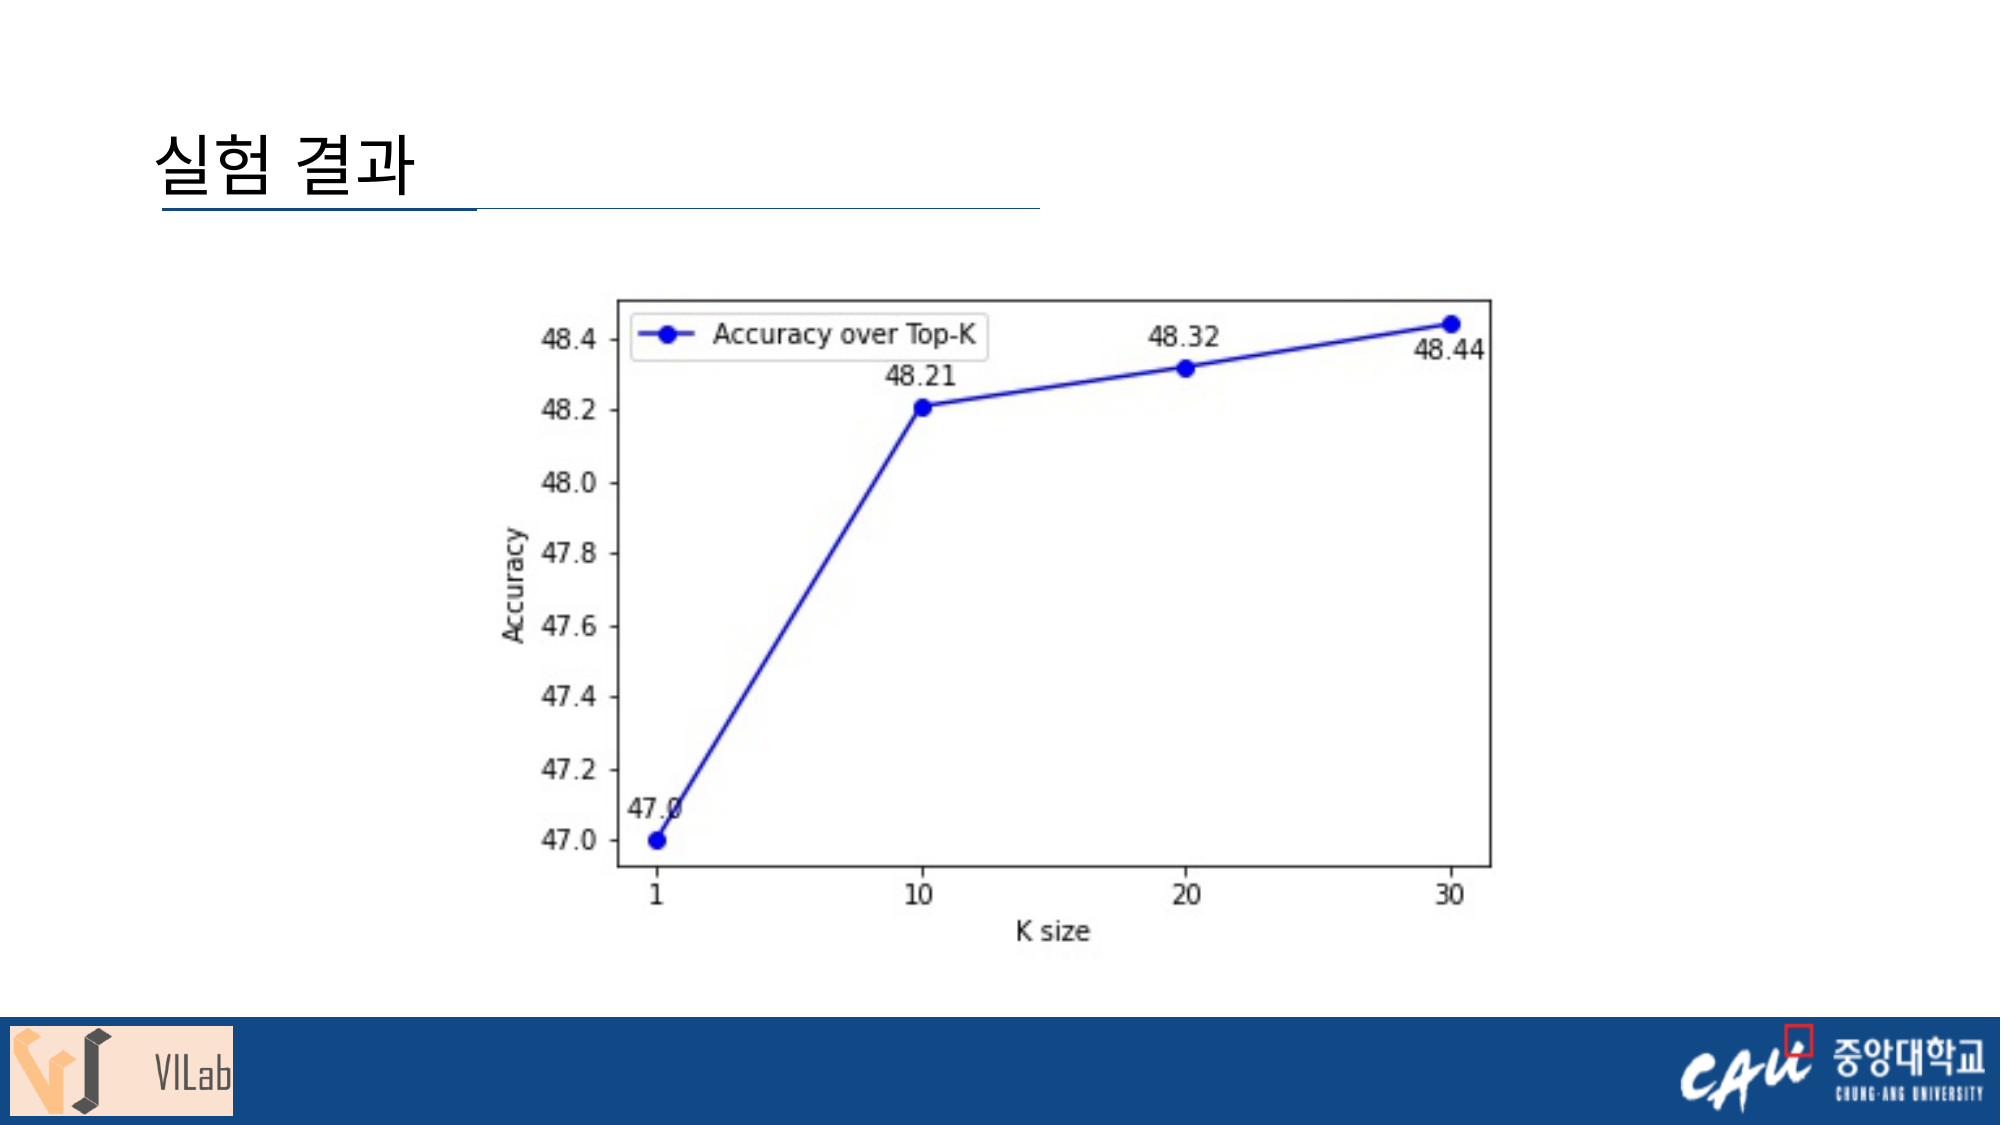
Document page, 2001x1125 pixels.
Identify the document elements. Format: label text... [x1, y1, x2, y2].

picture [477, 209, 1602, 960]
title 실험 결과 [137, 59, 1863, 278]
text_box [0, 1017, 2000, 1125]
